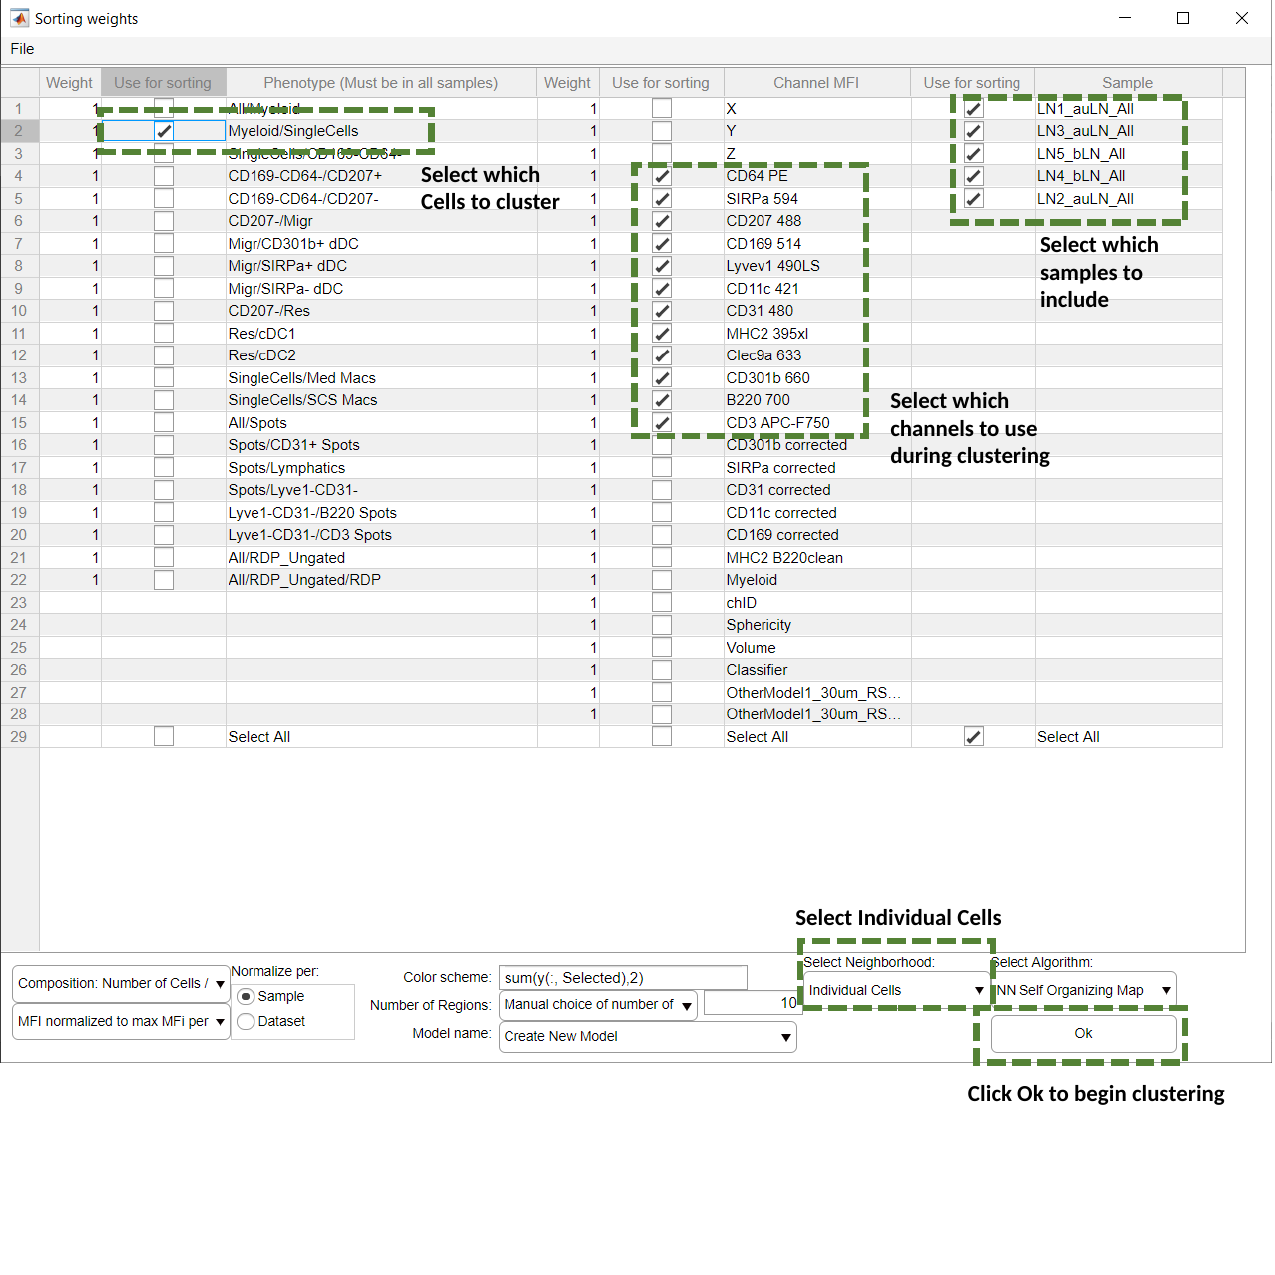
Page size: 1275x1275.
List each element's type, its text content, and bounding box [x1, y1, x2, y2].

picture [0, 0, 1272, 1063]
text_box Click Ok to begin clustering [953, 1071, 1257, 1114]
